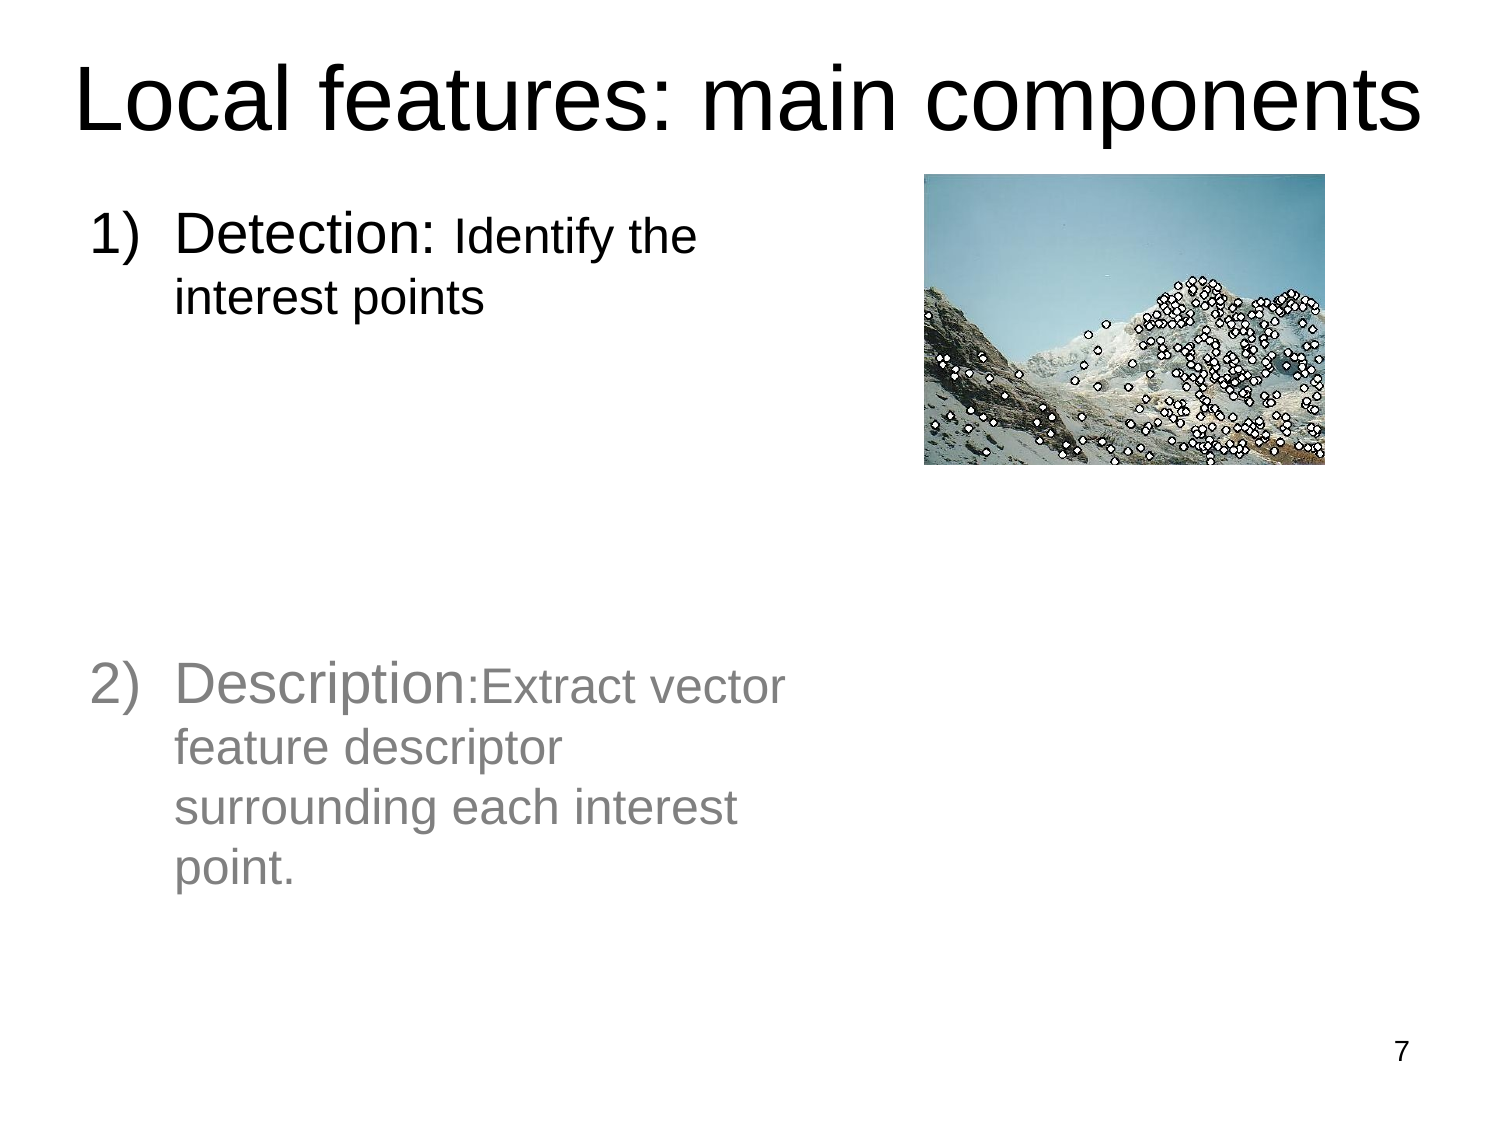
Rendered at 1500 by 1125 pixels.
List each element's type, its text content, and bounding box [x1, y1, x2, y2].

text_box 1 [1074, 1024, 1425, 1103]
text_box Local features: main components [0, 0, 1500, 188]
picture [924, 174, 1326, 466]
text_box Detection: Identify the interest points Description:Extract vector feature descriptor surrounding each interest point. Matching: Determine correspondence between descriptors in two views [74, 187, 850, 930]
